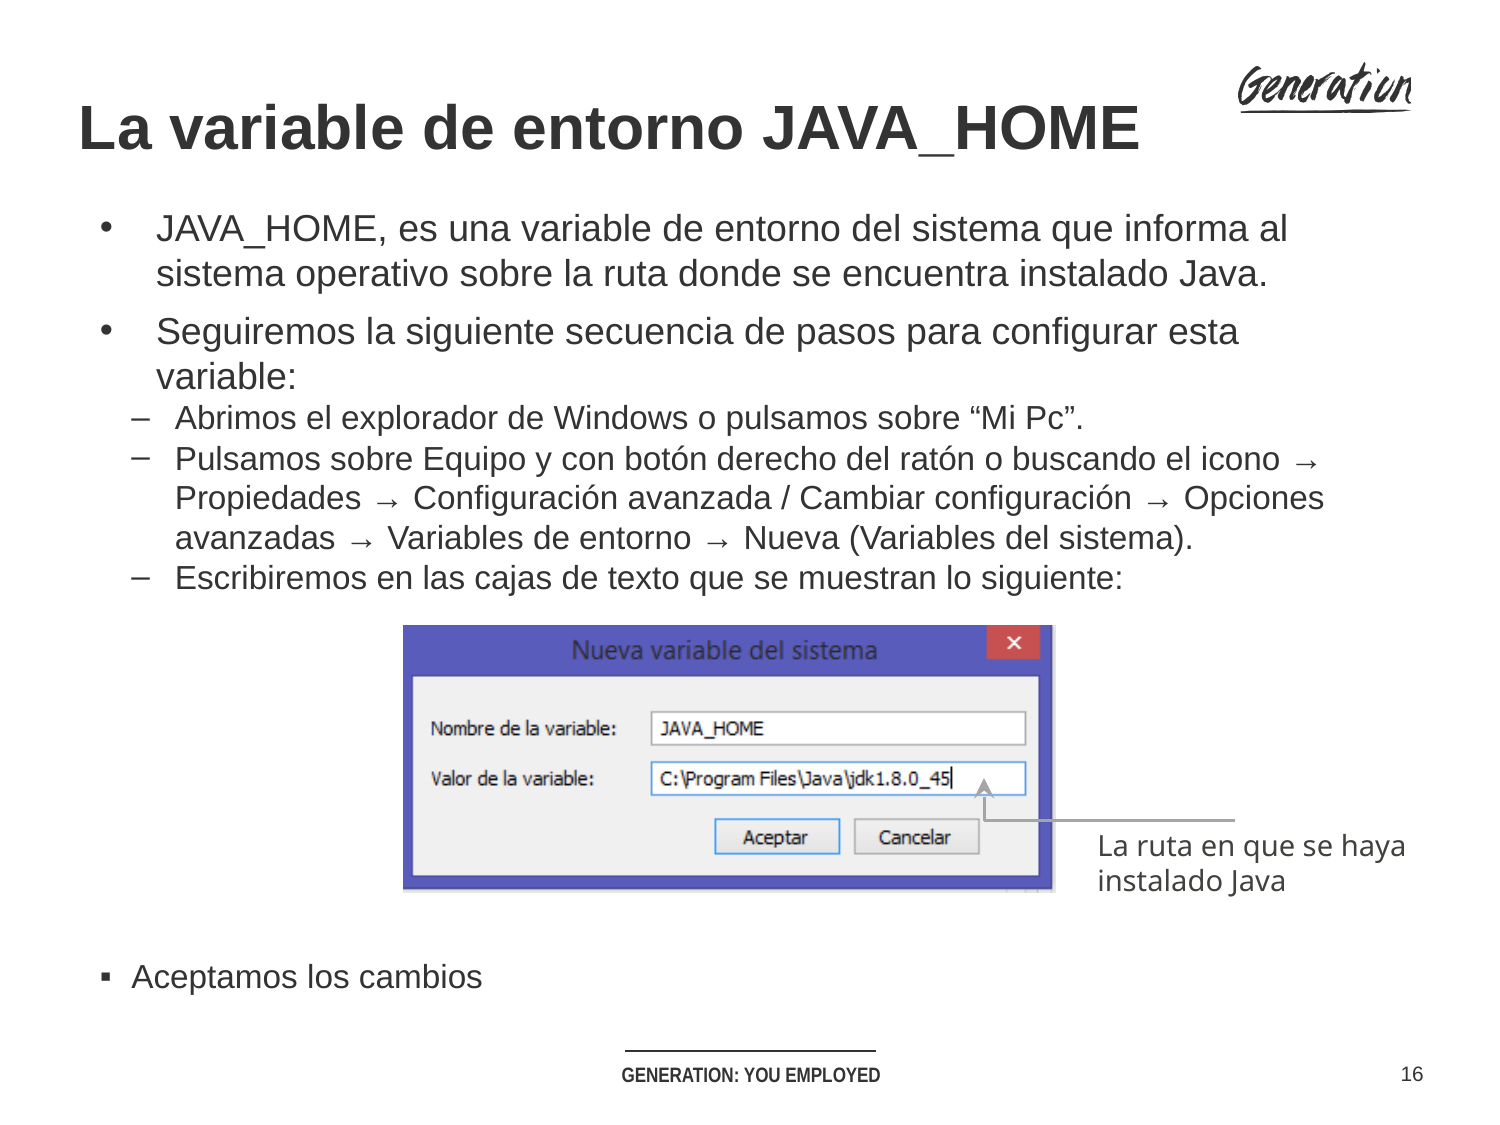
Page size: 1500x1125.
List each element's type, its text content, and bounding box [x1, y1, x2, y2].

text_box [983, 777, 1236, 821]
picture [403, 625, 1056, 893]
text_box La ruta en que se haya instalado Java [1082, 820, 1433, 906]
picture [1238, 62, 1411, 79]
list JAVA_HOME, es una variable de entorno del sistema que informa al sistema operativo sobre la ruta donde se encuentra instalado Java. Seguiremos la siguiente secuencia de pasos para configurar esta variable: Abrimos el explorador de Windows o pulsamos sobre “Mi Pc”. Pulsamos sobre Equipo y con botón derecho del ratón o buscando el icono → Propiedades → Configuración avanzada / Cambiar configuración → Opciones avanzadas → Variables de entorno → Nueva (Variables del sistema). Escribiremos en las cajas de texto que se muestran lo siguiente: Aceptamos los cambios [99, 204, 1360, 646]
title La variable de entorno JAVA_HOME [78, 79, 1500, 171]
